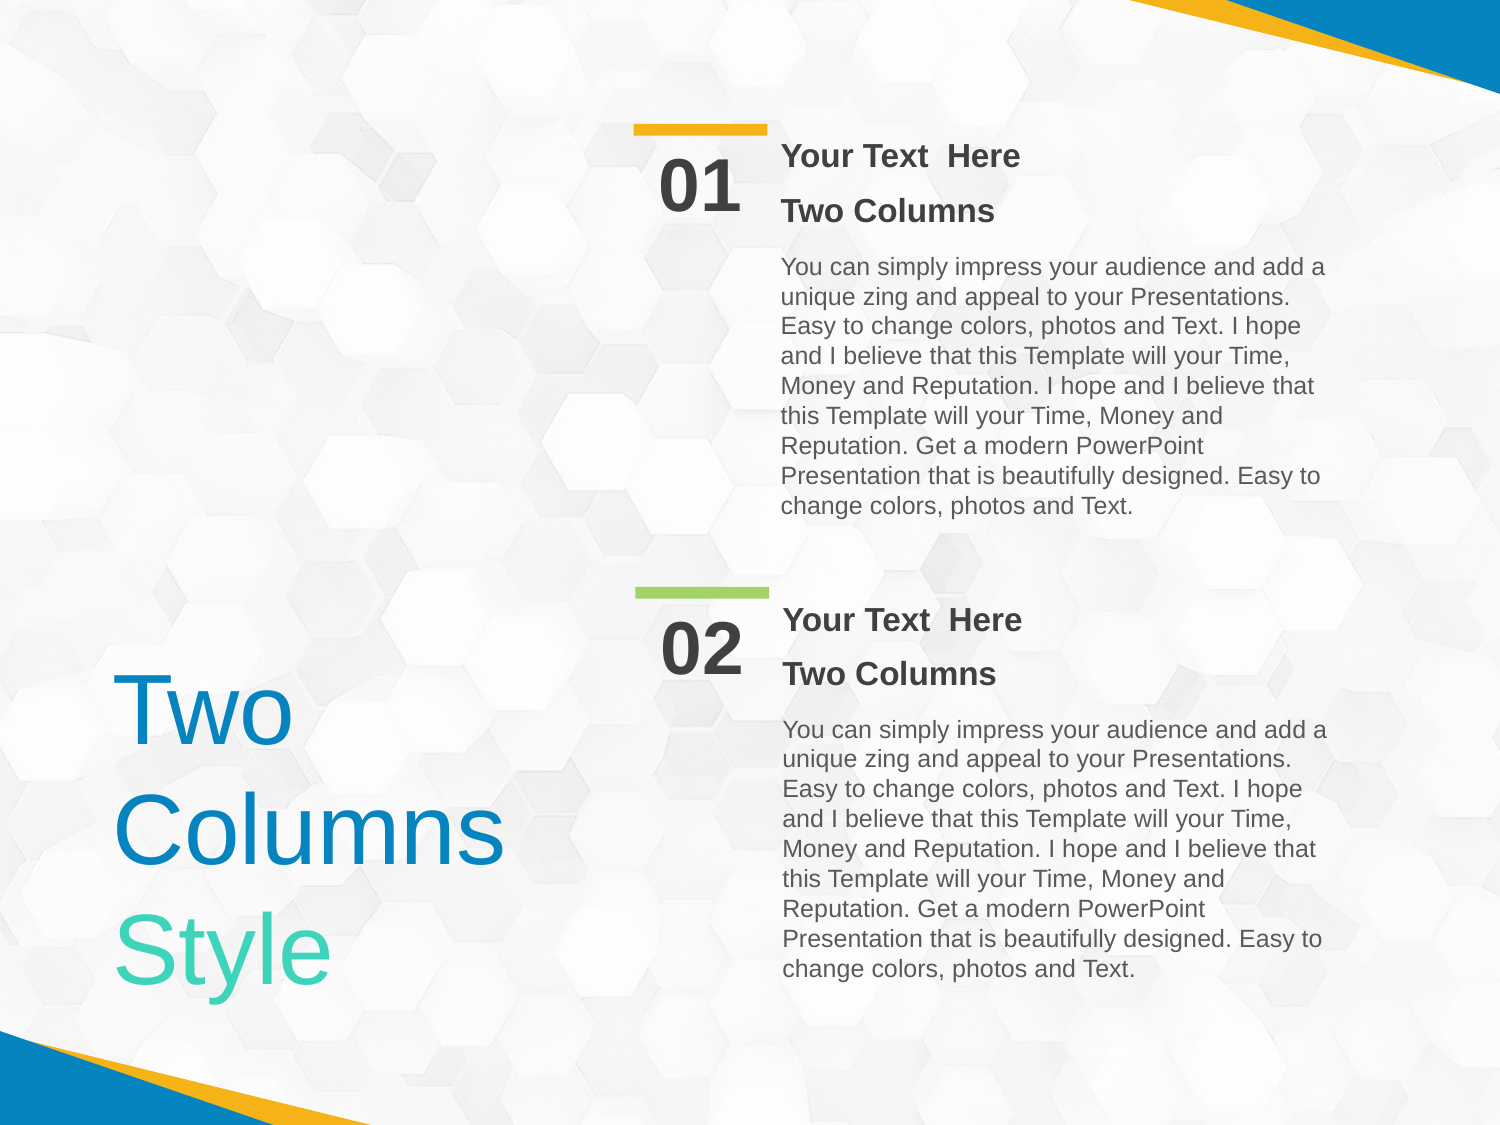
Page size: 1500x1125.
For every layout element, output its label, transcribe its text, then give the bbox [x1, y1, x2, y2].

text_box Two Columns Style [53, 605, 555, 1043]
text_box [633, 585, 771, 601]
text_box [765, 126, 1353, 238]
text_box You can simply impress your audience and add a unique zing and appeal to your Presentations. Easy to change colors, photos and Text. I hope and I believe that this Template will your Time, Money and Reputation. I hope and I believe that this Template will your Time, Money and Reputation. Get a modern PowerPoint Presentation that is beautifully designed. Easy to change colors, photos and Text. [767, 708, 1355, 990]
text_box 02 [628, 592, 762, 698]
text_box You can simply impress your audience and add a unique zing and appeal to your Presentations. Easy to change colors, photos and Text. I hope and I believe that this Template will your Time, Money and Reputation. I hope and I believe that this Template will your Time, Money and Reputation. Get a modern PowerPoint Presentation that is beautifully designed. Easy to change colors, photos and Text. [765, 244, 1353, 527]
picture [0, 0, 1500, 1125]
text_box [767, 590, 1355, 701]
text_box 01 [627, 129, 760, 234]
text_box [631, 122, 770, 138]
